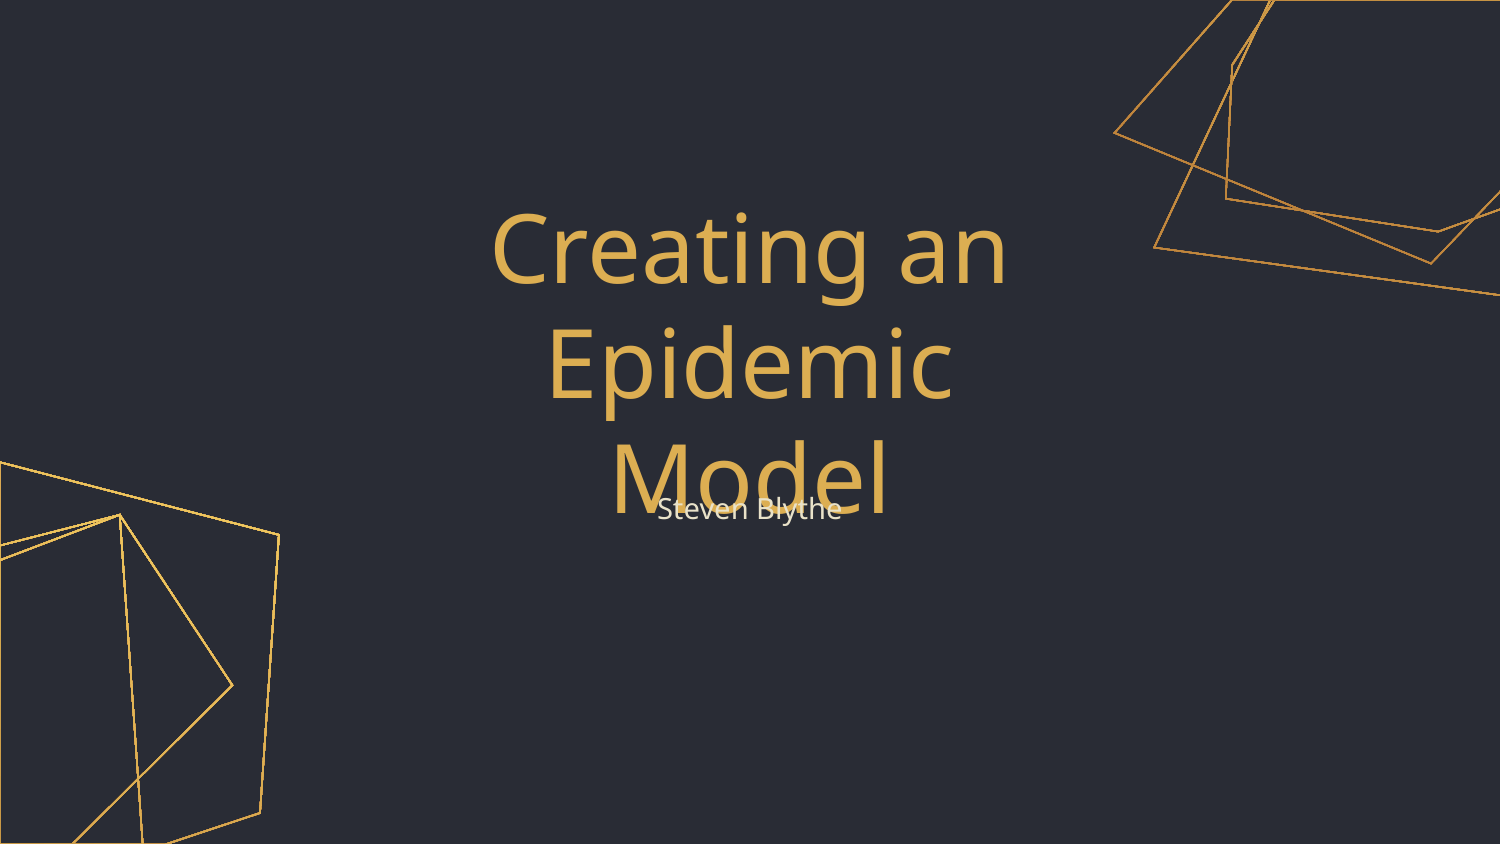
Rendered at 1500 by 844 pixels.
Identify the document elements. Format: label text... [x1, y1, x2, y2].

subtitle Steven Blythe [514, 475, 986, 583]
title Creating an Epidemic Model [400, 238, 1100, 483]
